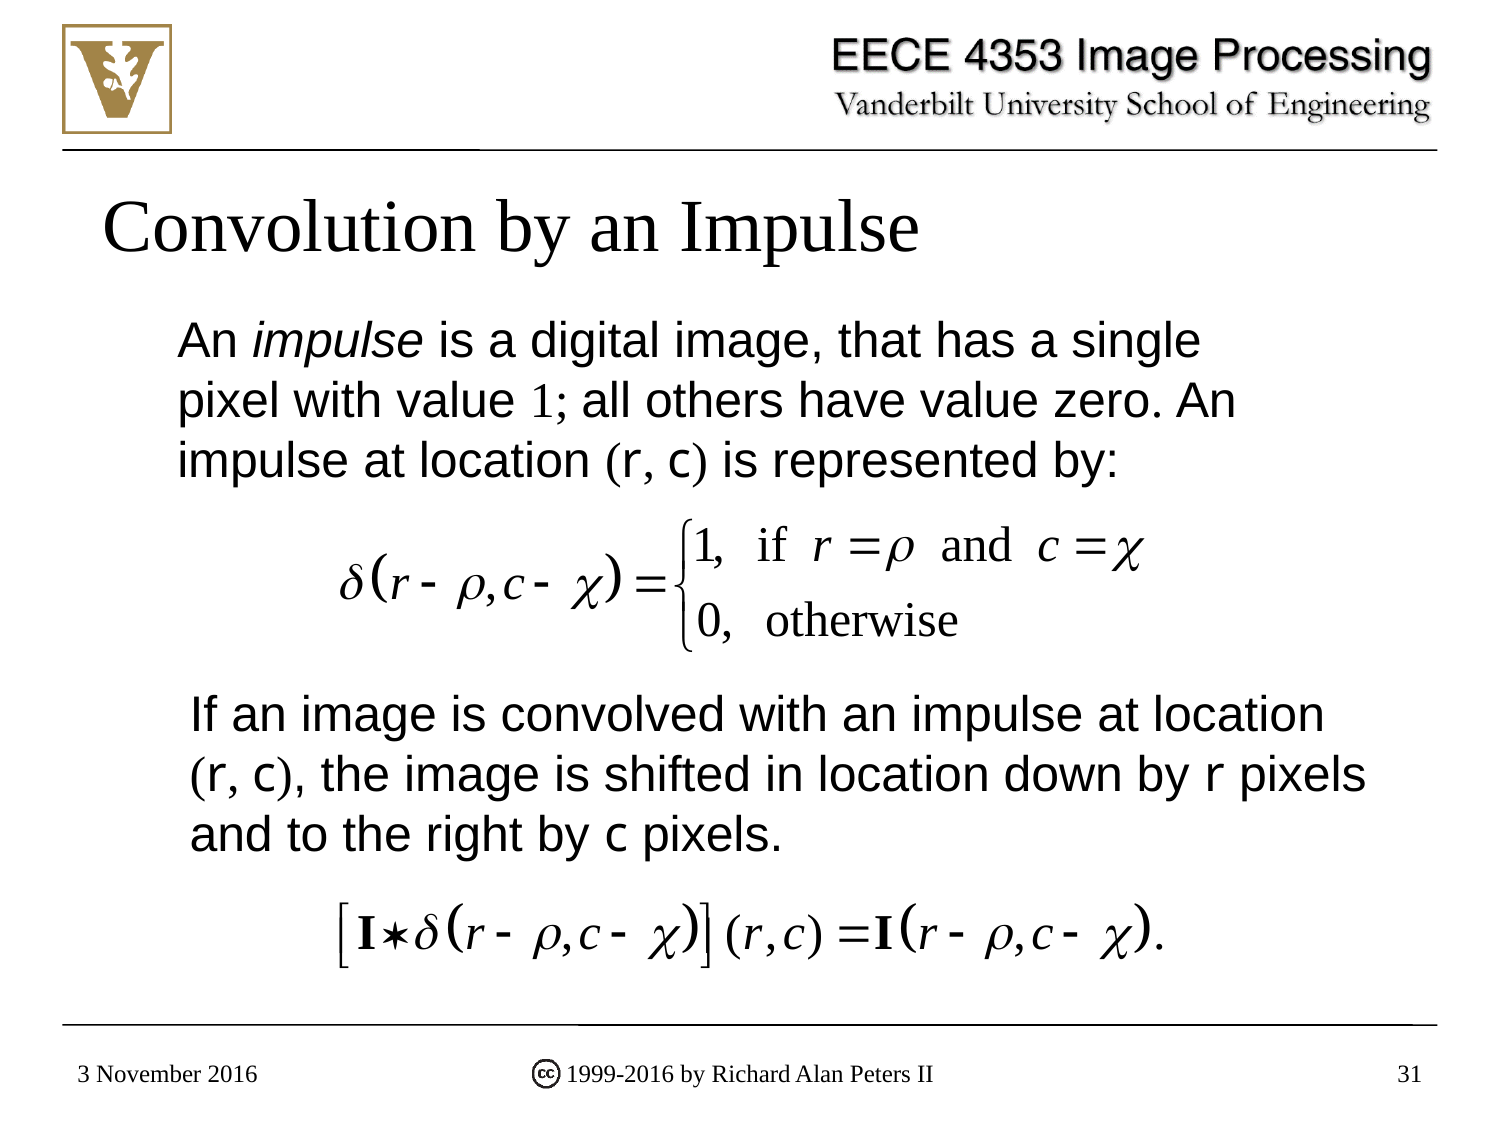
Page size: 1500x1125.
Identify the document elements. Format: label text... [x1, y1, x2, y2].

text_box An impulse is a digital image, that has a single pixel with value 1; all others have value zero. An impulse at location (r, c) is represented by: [162, 299, 1263, 495]
picture [62, 24, 172, 134]
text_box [331, 507, 1169, 662]
text_box If an image is convolved with an impulse at location (r, c), the image is shifted in location down by r pixels and to the right by c pixels. [174, 674, 1388, 870]
picture [826, 25, 1436, 133]
slide_number 31 [1100, 1042, 1438, 1103]
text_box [327, 890, 1173, 979]
footer 1999-2016 by Richard Alan Peters II [496, 1042, 1004, 1103]
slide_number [62, 1042, 400, 1103]
title Convolution by an Impulse [87, 162, 1363, 282]
